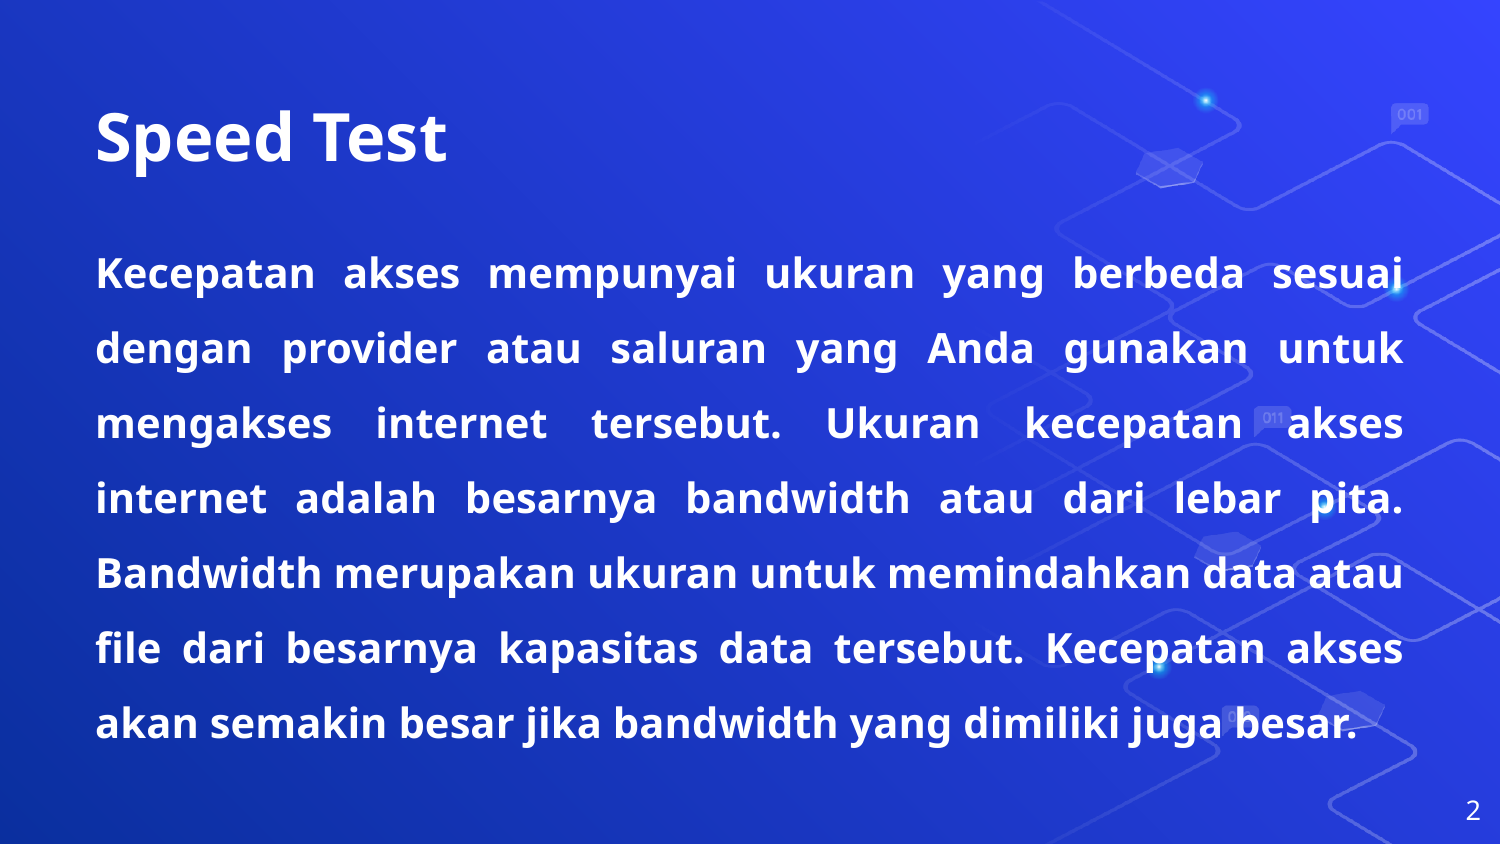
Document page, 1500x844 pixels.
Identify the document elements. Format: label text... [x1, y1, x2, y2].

picture [0, 0, 1500, 844]
list Kecepatan akses mempunyai ukuran yang berbeda sesuai dengan provider atau saluran yang Anda gunakan untuk mengakses internet tersebut. Ukuran kecepatan akses internet adalah besarnya bandwidth atau dari lebar pita. Bandwidth merupakan ukuran untuk memindahkan data atau file dari besarnya kapasitas data tersebut. Kecepatan akses akan semakin besar jika bandwidth yang dimiliki juga besar. [95, 221, 1405, 734]
slide_number 2 [1391, 779, 1482, 844]
list [95, 660, 1082, 759]
title Speed Test [95, 33, 1082, 175]
